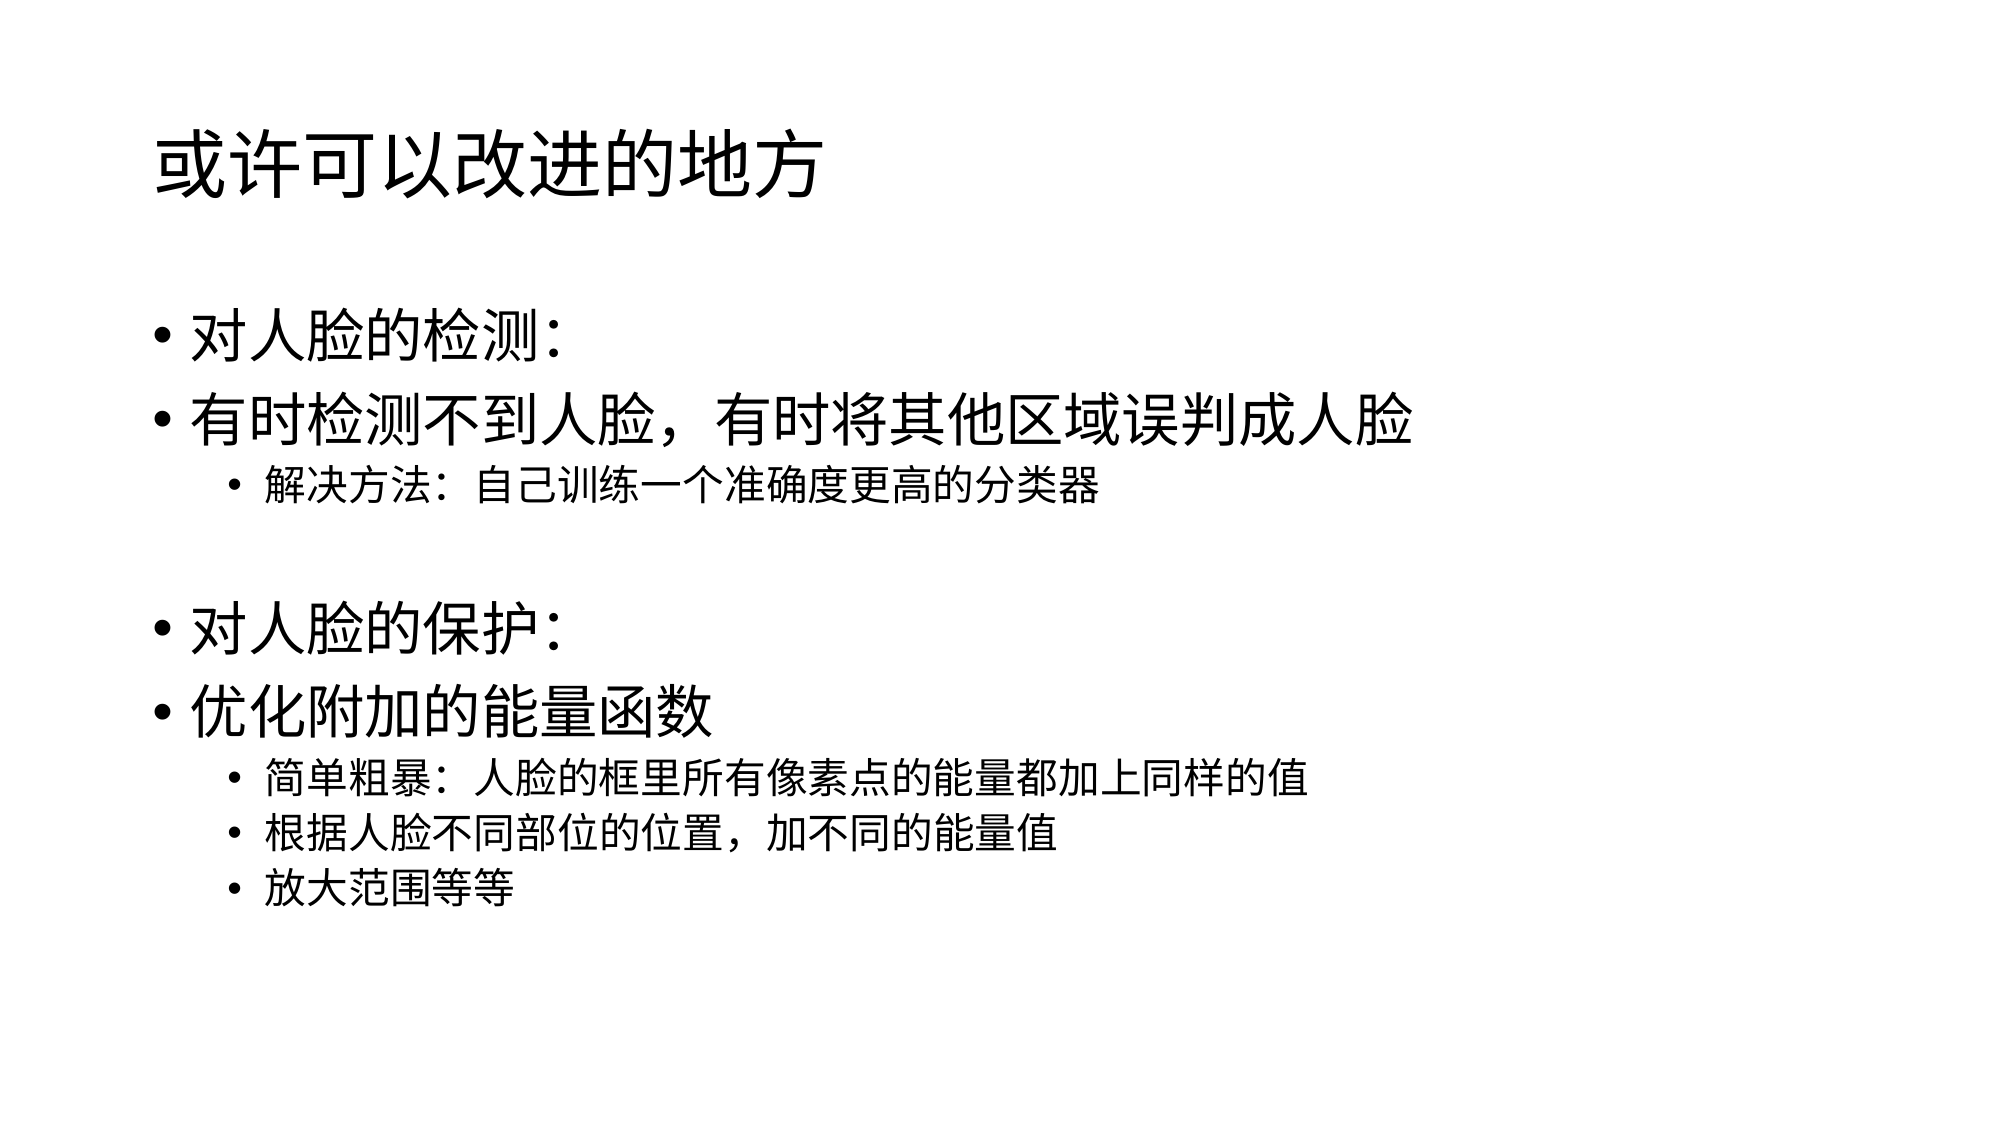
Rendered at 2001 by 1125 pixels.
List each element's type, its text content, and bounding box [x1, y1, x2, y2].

title 或许可以改进的地方 [137, 59, 1863, 278]
list 对人脸的检测： 有时检测不到人脸，有时将其他区域误判成人脸 解决方法：自己训练一个准确度更高的分类器 对人脸的保护： 优化附加的能量函数 简单粗暴：人脸的框里所有像素点的能量都加上同样的值 根据人脸不同部位的位置，加不同的能量值 放大范围等等 [137, 299, 1863, 1014]
